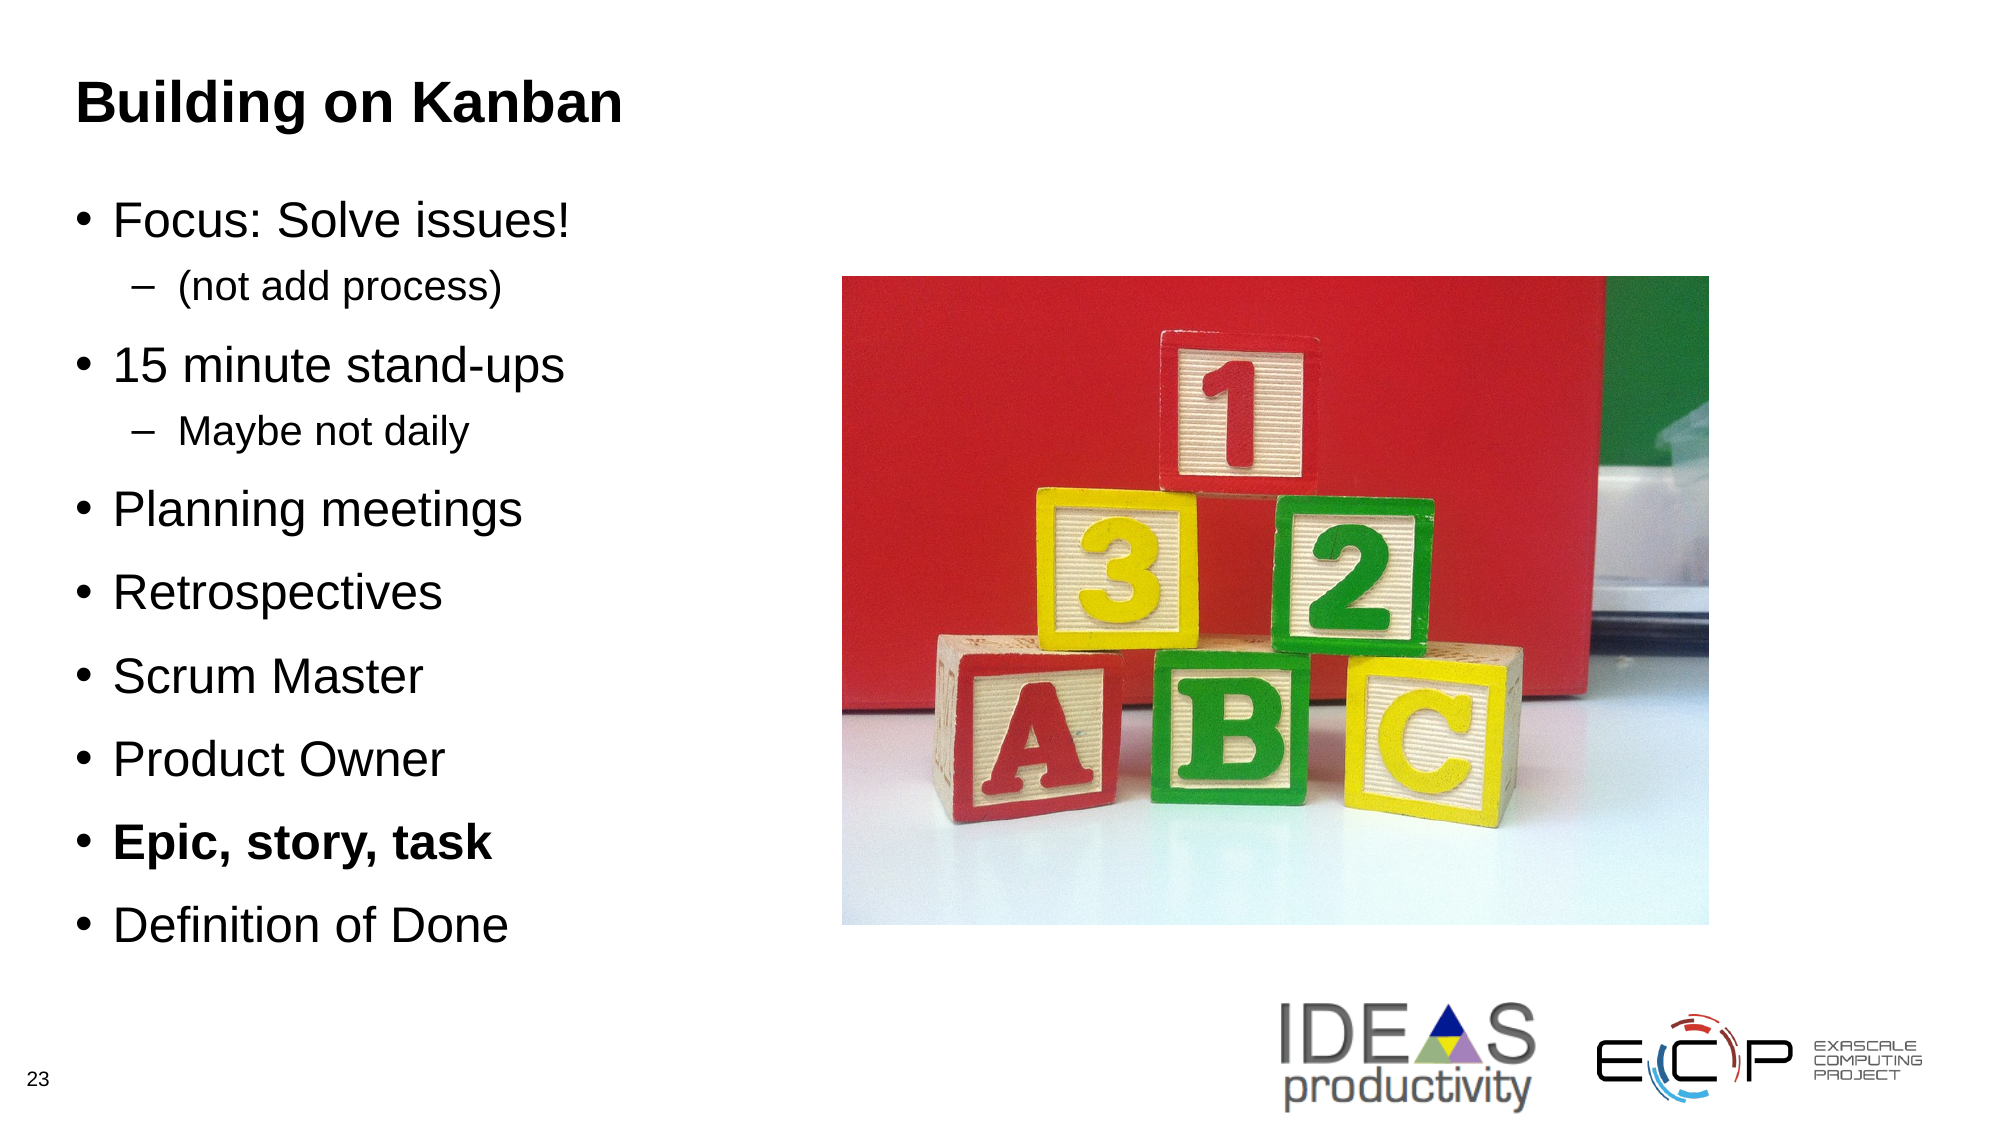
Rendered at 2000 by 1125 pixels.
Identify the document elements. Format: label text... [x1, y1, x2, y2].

picture [1597, 1014, 1922, 1103]
picture [1280, 1002, 1537, 1114]
title Building on Kanban [59, 67, 1926, 186]
picture [842, 276, 1710, 925]
list Focus: Solve issues! (not add process) 15 minute stand-ups Maybe not daily Planning meetings Retrospectives Scrum Master Product Owner Epic, story, task Definition of Done [59, 186, 1926, 851]
